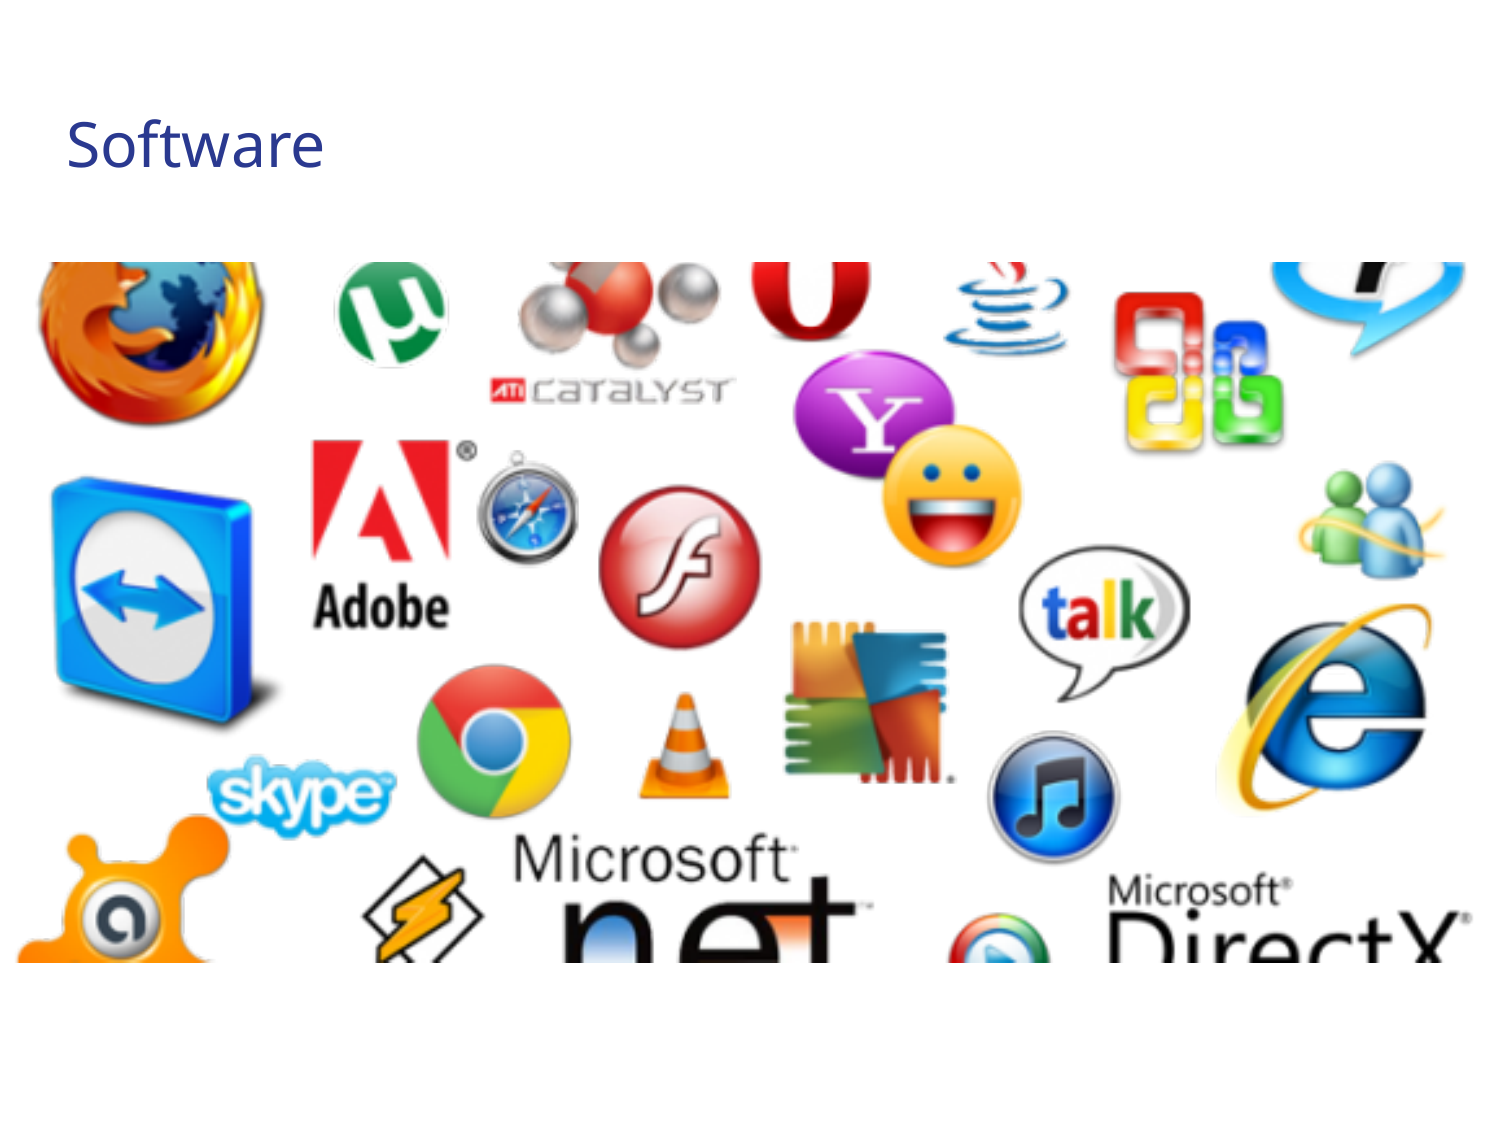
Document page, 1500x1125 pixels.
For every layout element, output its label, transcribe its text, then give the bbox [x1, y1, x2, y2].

title Software [51, 89, 1449, 223]
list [0, 262, 1500, 963]
